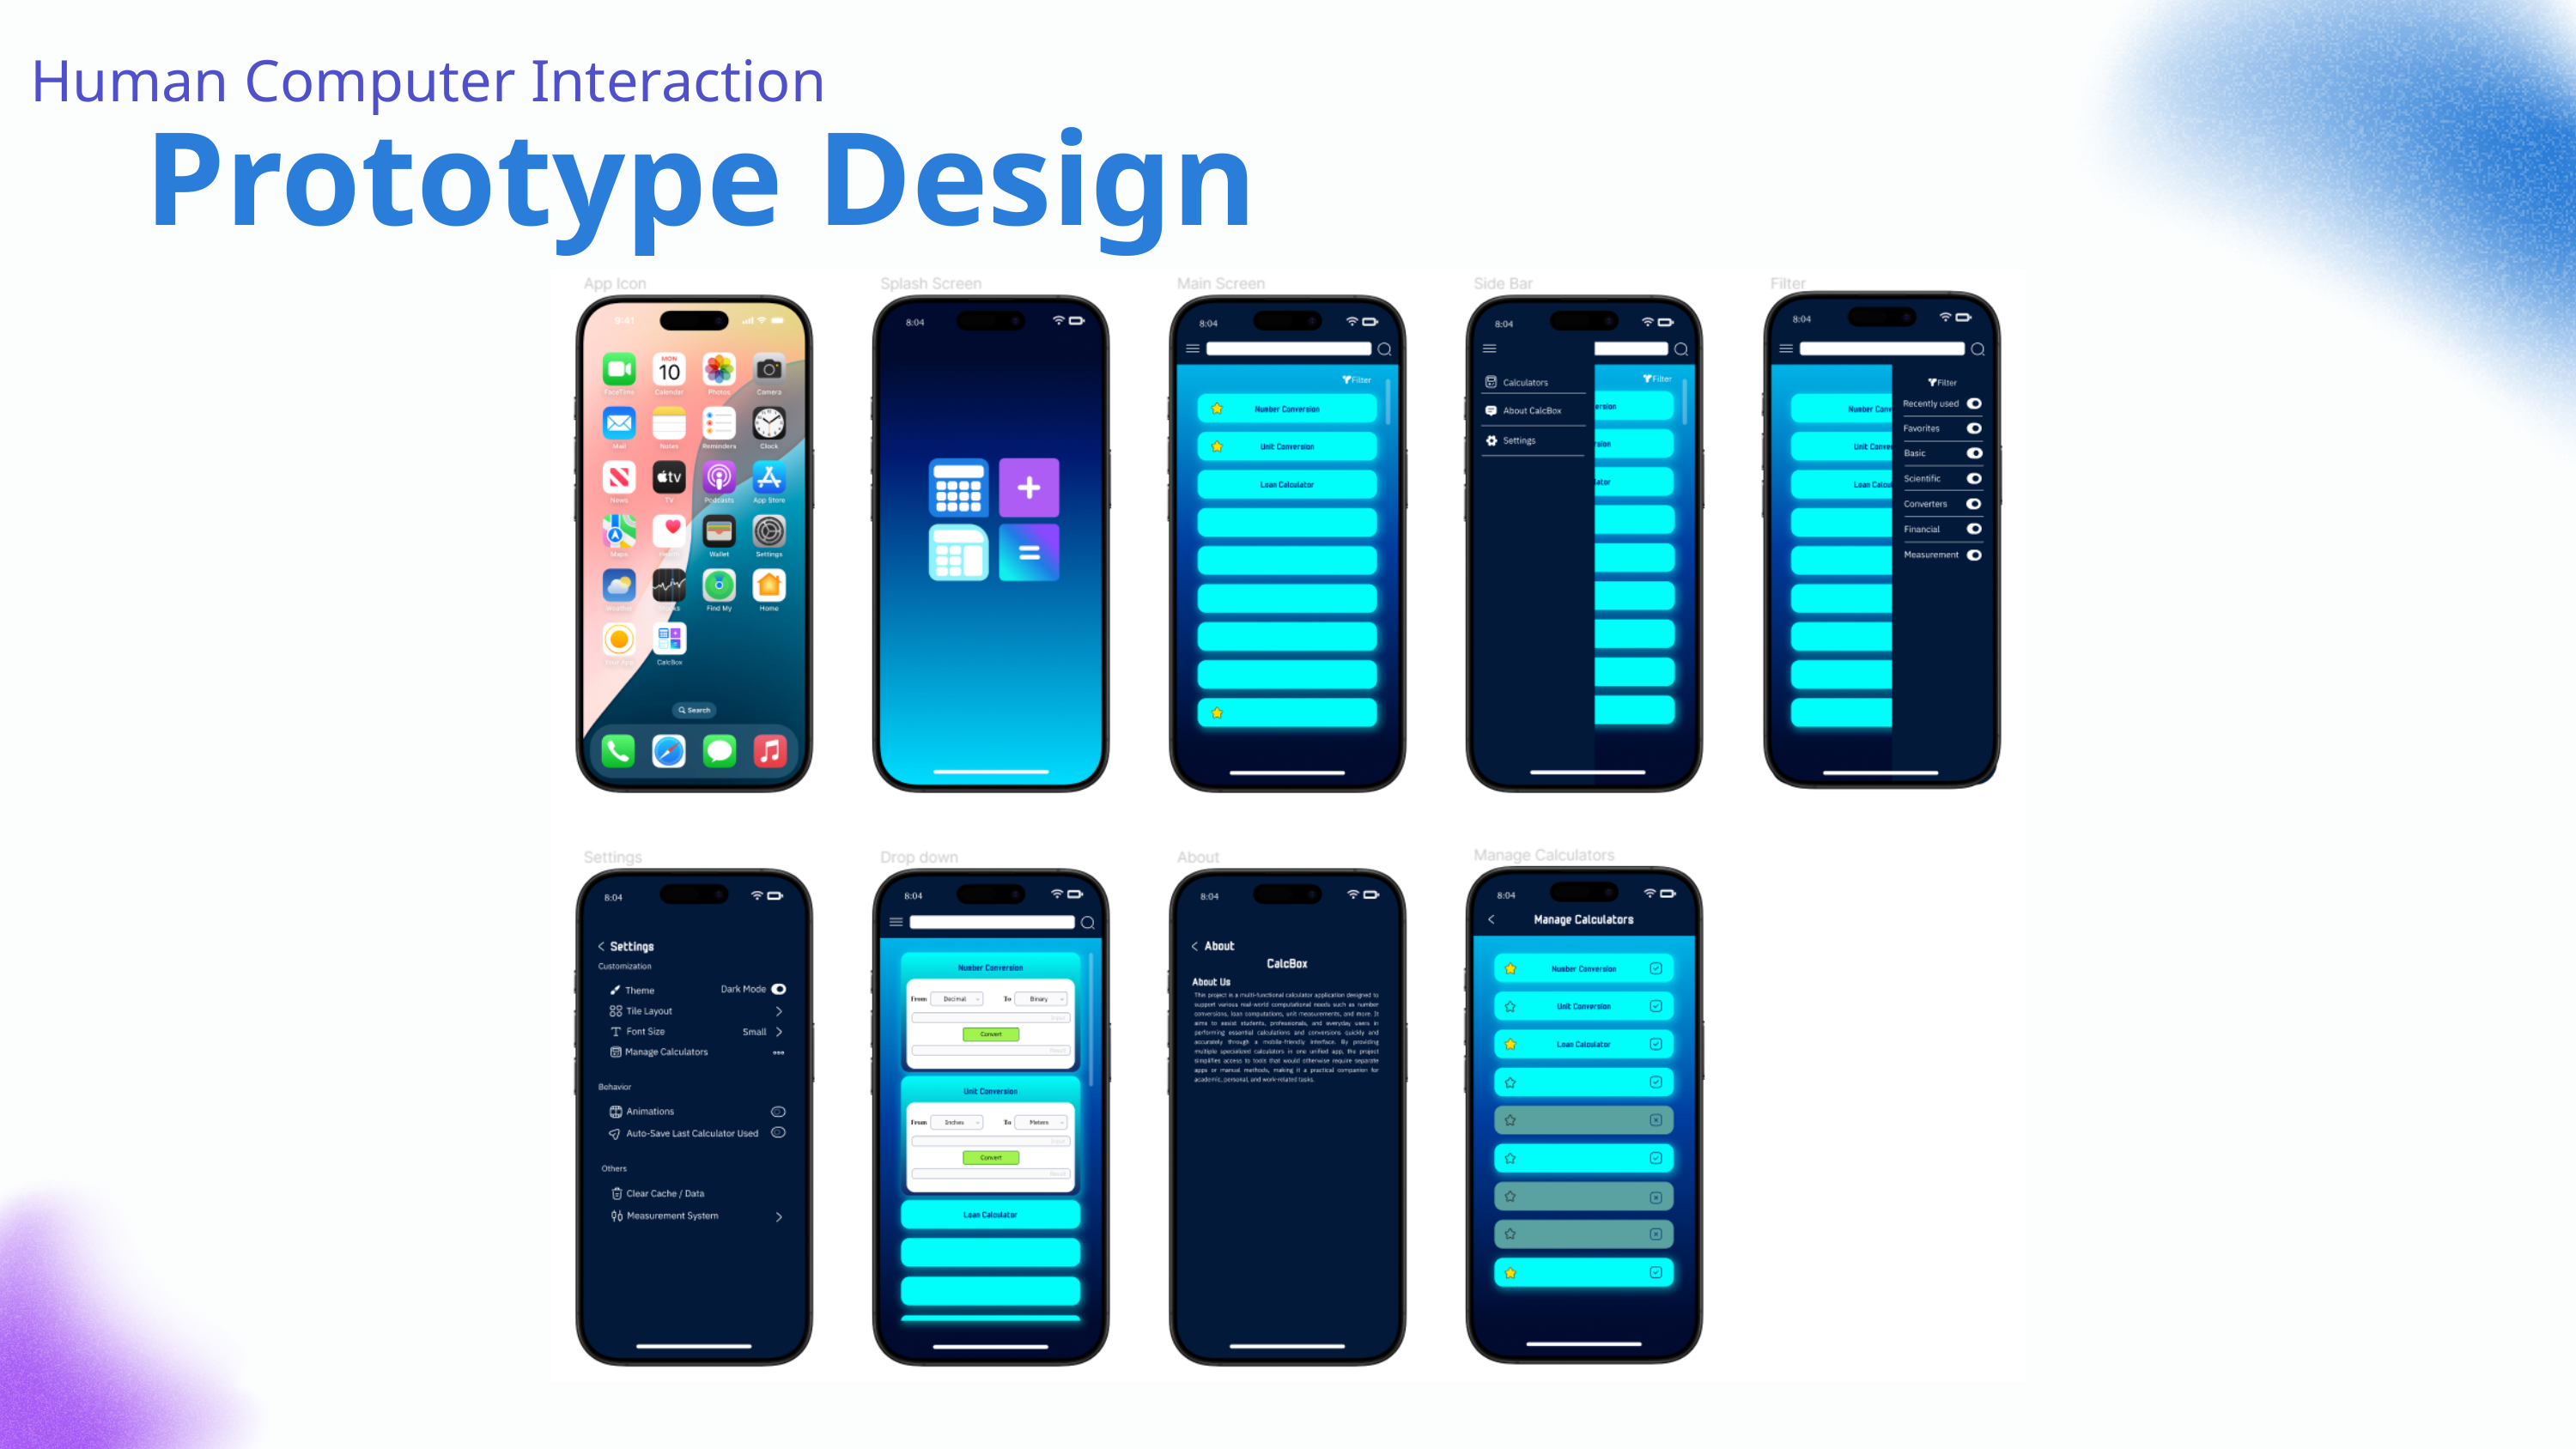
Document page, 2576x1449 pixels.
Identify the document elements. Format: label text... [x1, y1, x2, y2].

text_box [2059, 0, 2576, 499]
text_box [0, 1172, 278, 1449]
text_box Prototype Design [144, 70, 1397, 252]
text_box [550, 270, 2026, 1382]
text_box Human Computer Interaction [30, 33, 945, 113]
